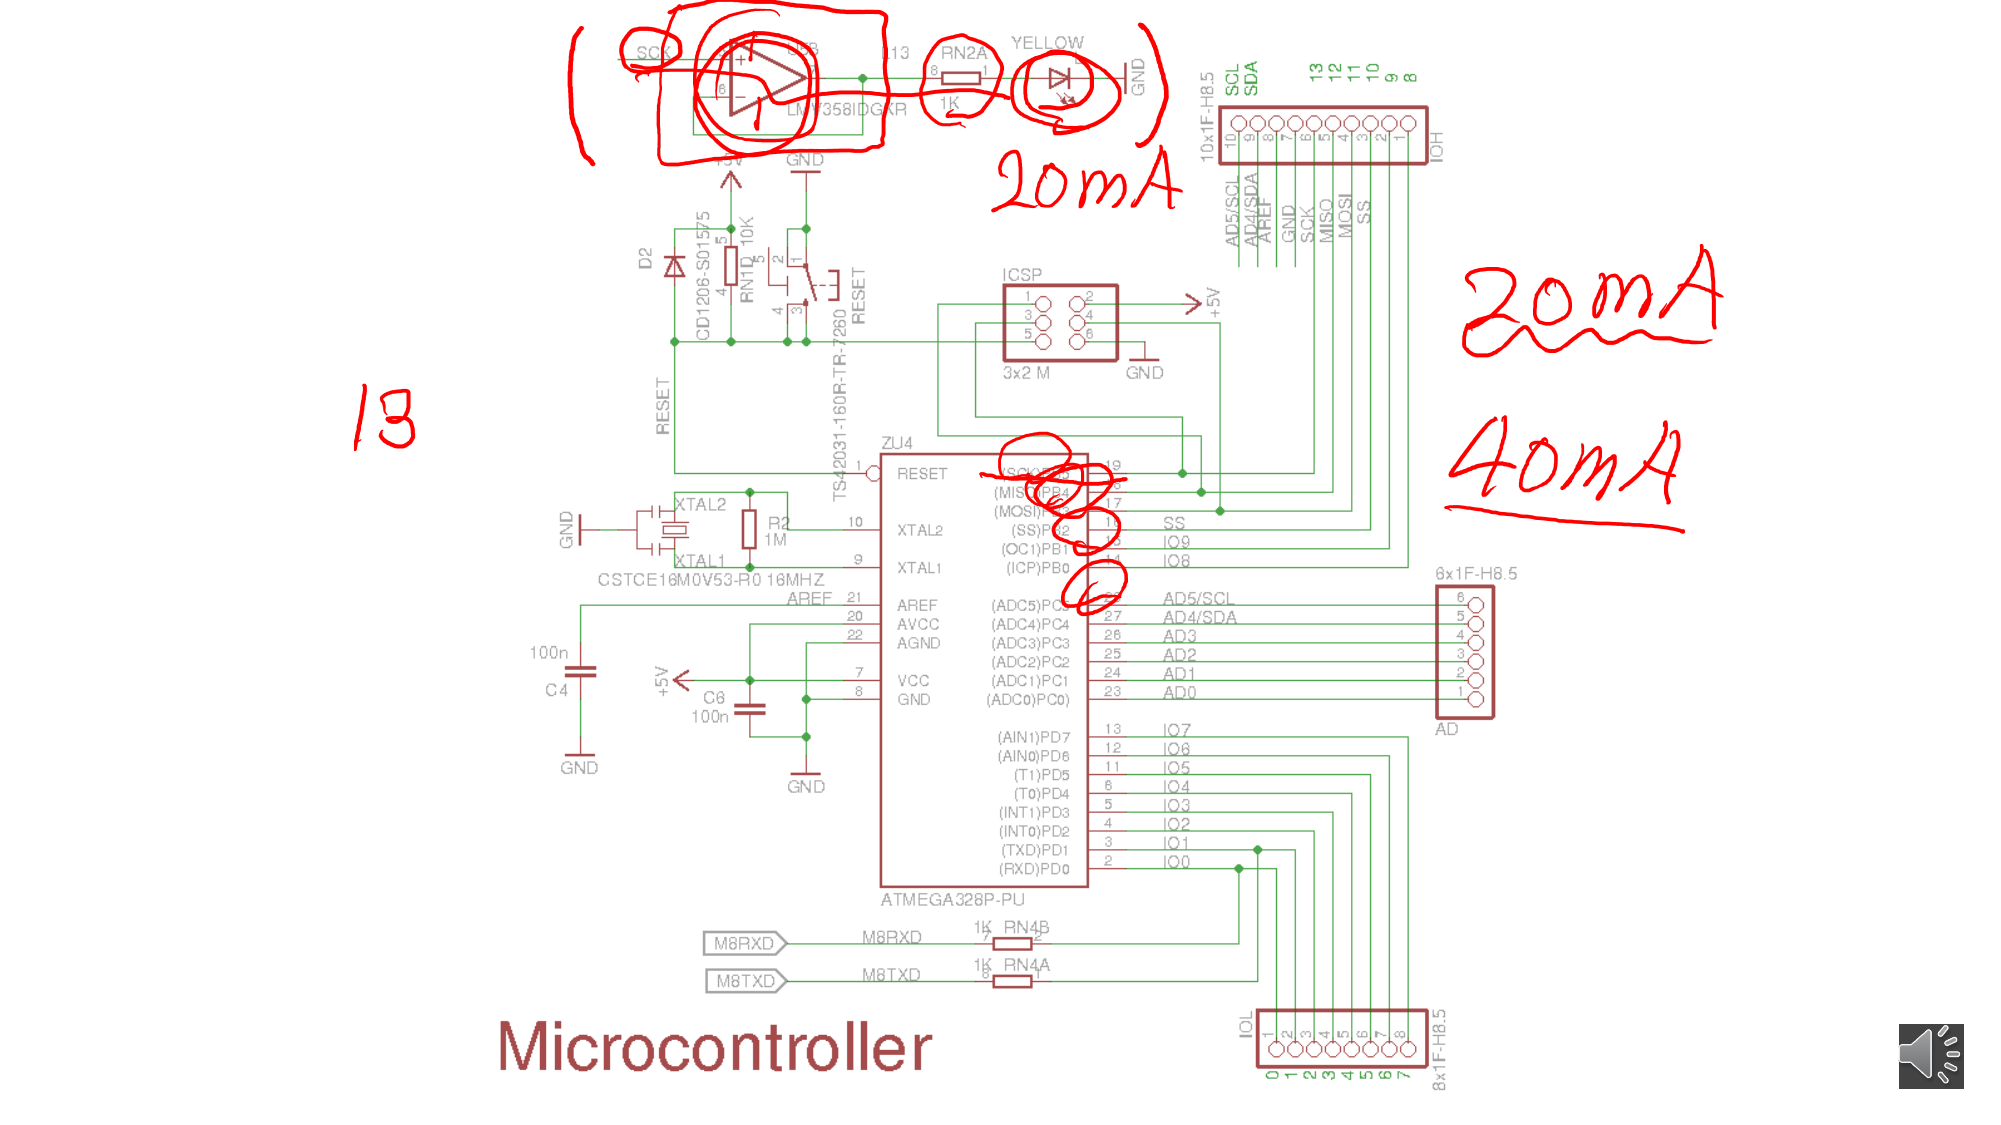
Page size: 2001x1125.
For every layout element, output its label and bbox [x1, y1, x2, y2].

picture [354, 0, 1735, 1104]
picture [1897, 1022, 1965, 1090]
